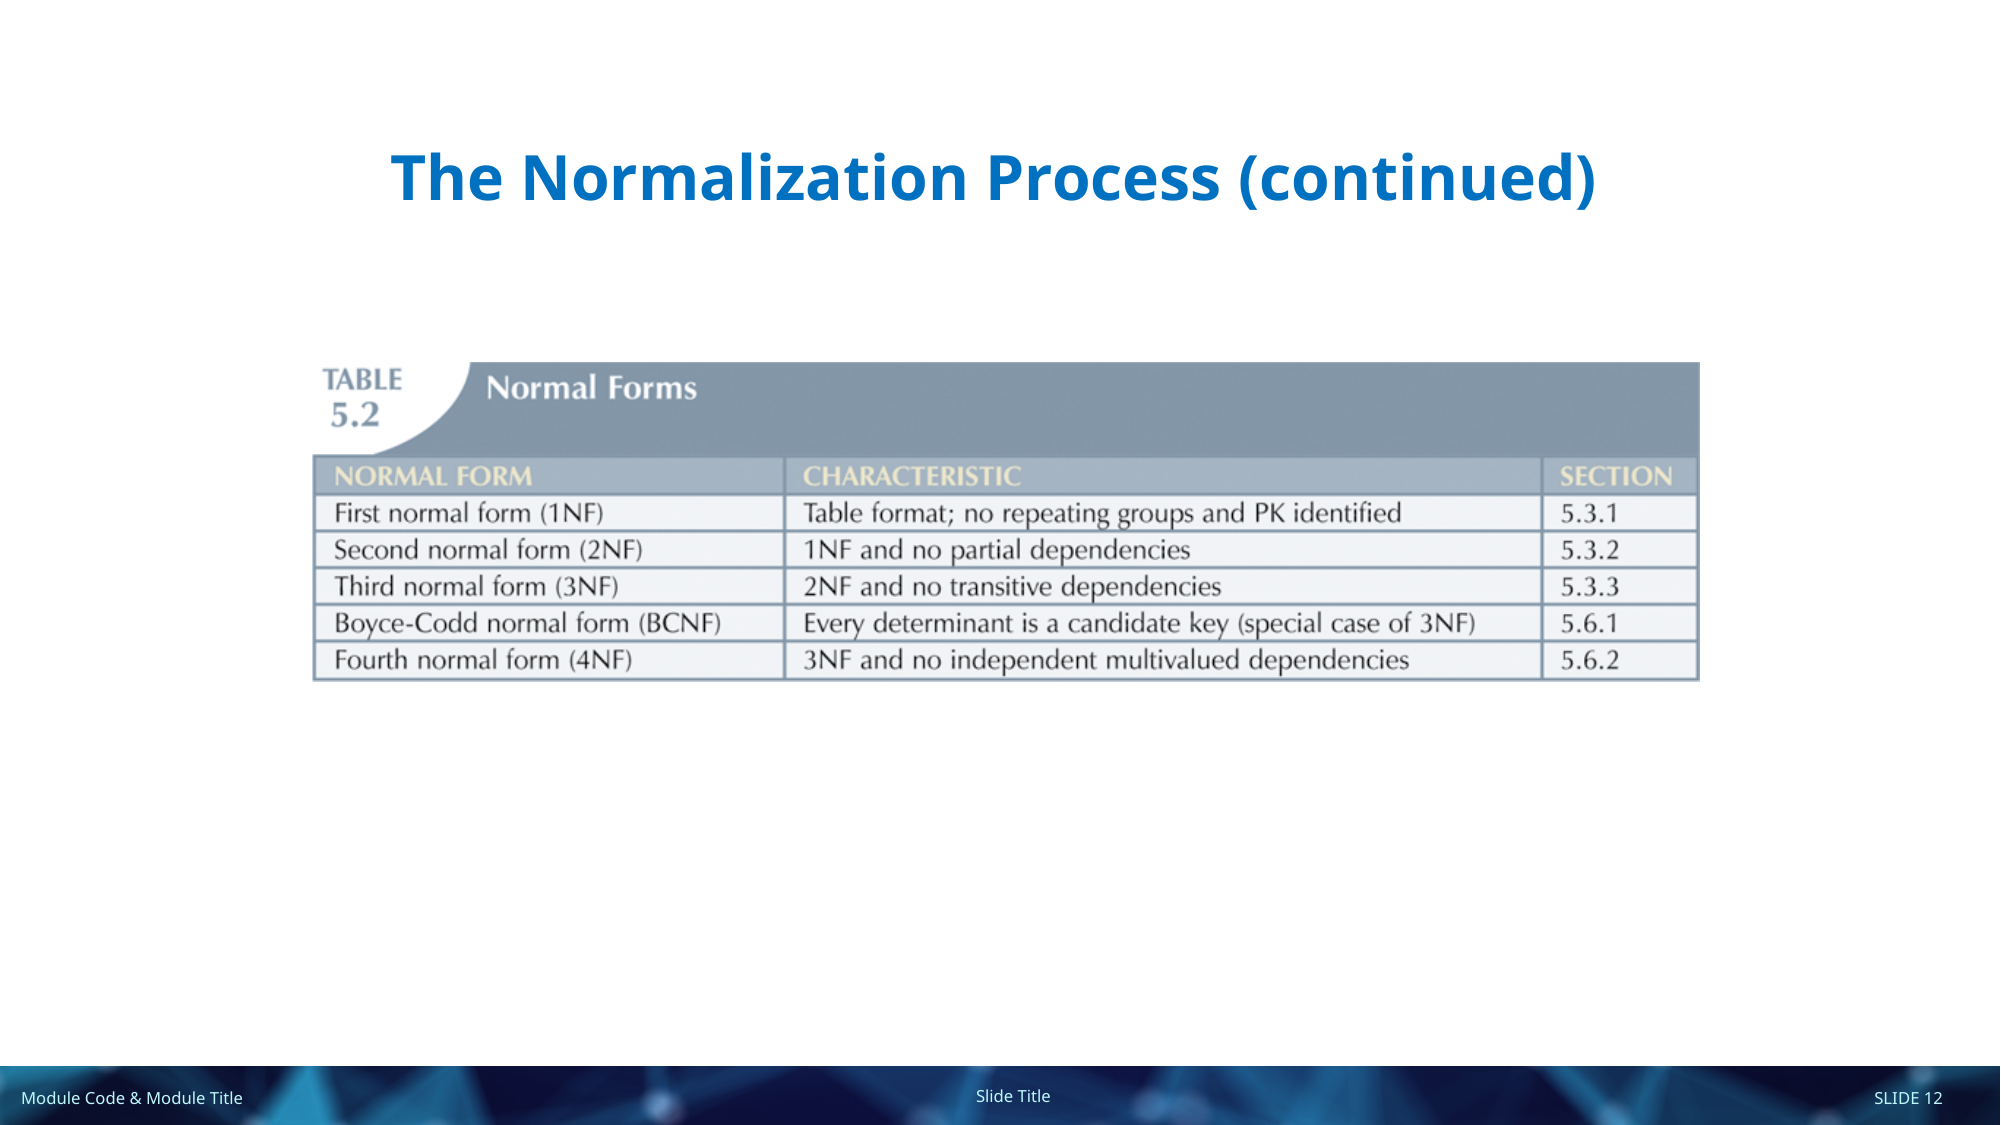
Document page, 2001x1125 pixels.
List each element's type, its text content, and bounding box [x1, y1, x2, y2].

title The Normalization Process (continued) [375, 112, 1650, 238]
picture [0, 1066, 2000, 1125]
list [312, 362, 1701, 682]
